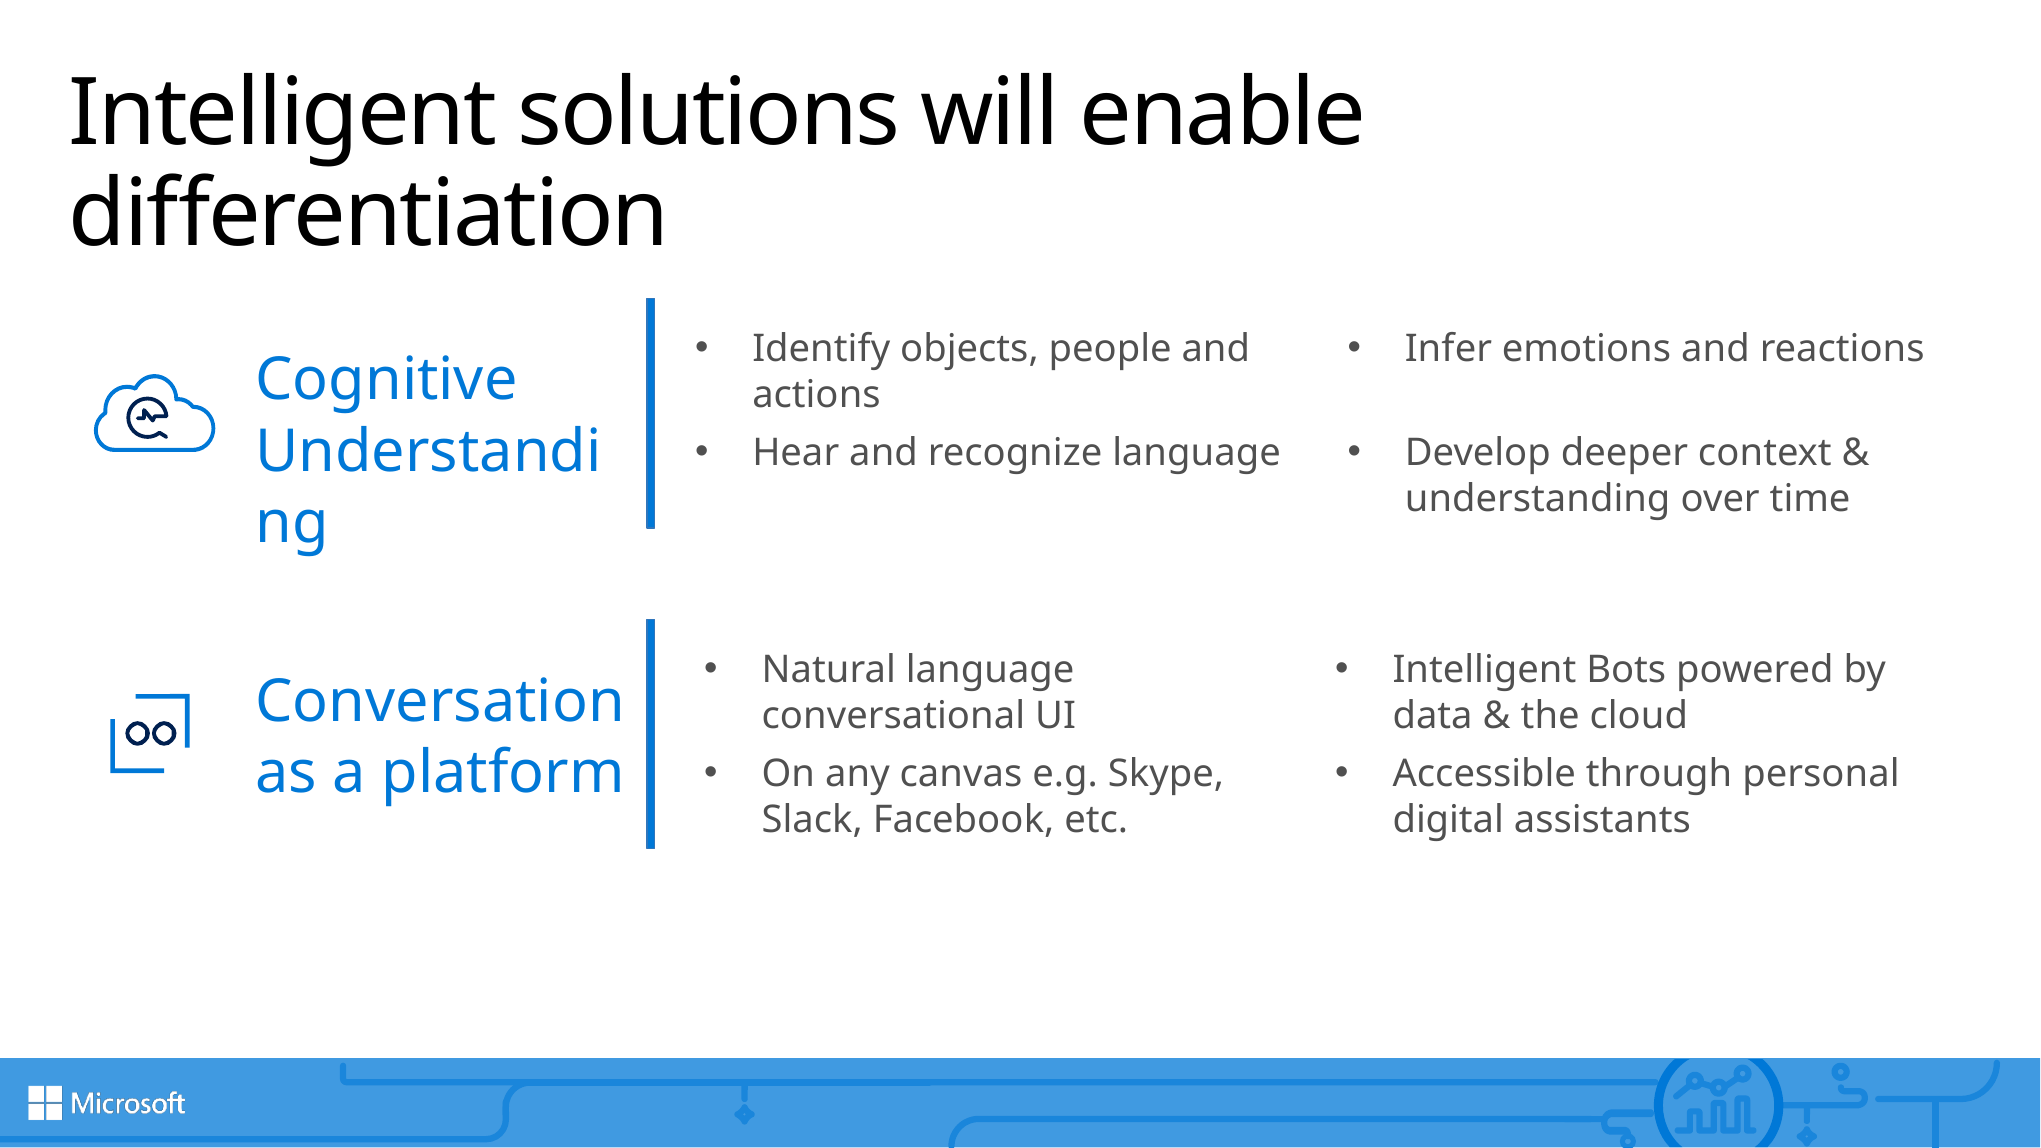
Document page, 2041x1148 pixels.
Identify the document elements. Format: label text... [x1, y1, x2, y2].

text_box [93, 298, 1986, 541]
title Intelligent solutions will enable differentiation [45, 48, 1996, 199]
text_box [111, 618, 1952, 849]
